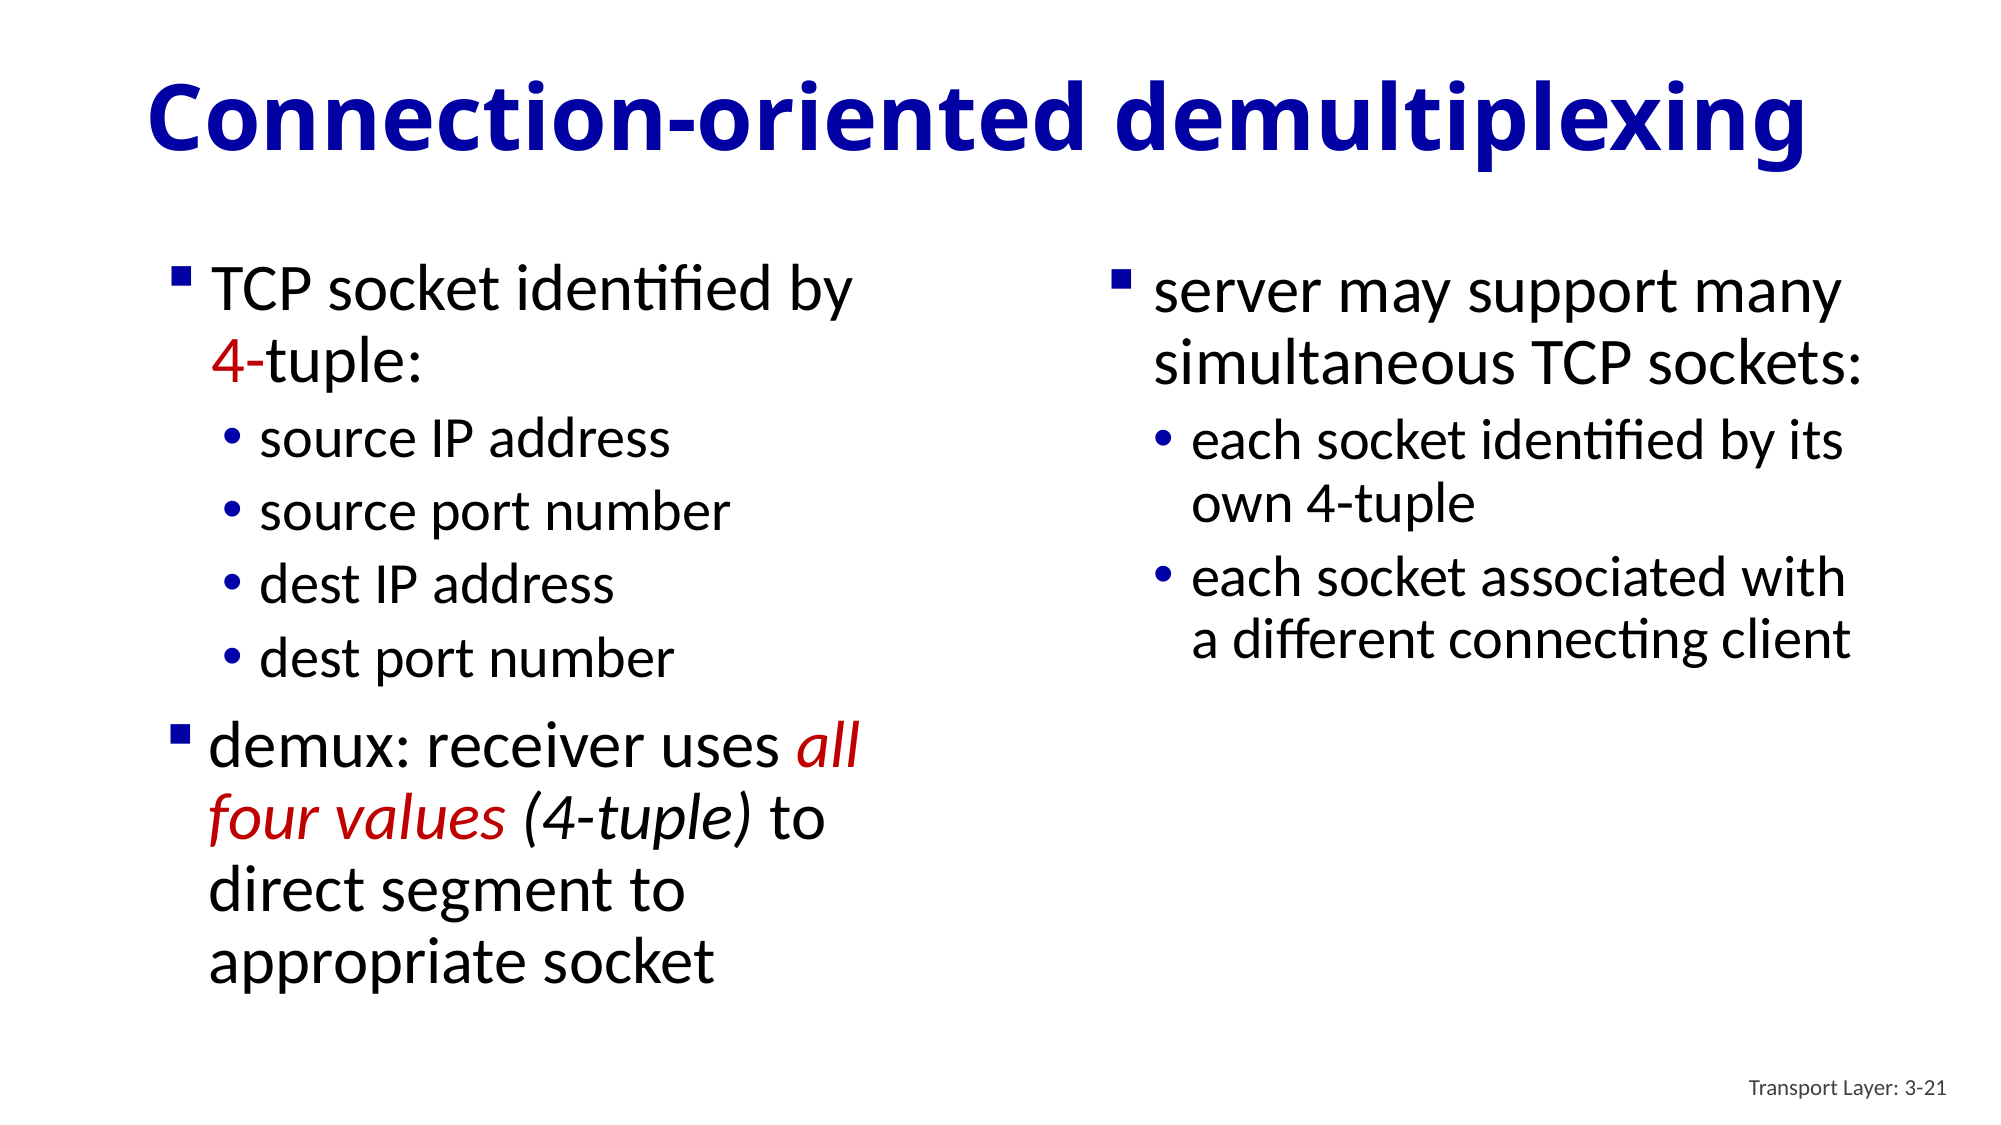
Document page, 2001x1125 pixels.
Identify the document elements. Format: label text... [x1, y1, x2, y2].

text_box Transport Layer: 3-21 [1512, 1056, 1962, 1117]
text_box demux: receiver uses all four values (4-tuple) to direct segment to appropriate socket [128, 702, 911, 1068]
text_box server may support many simultaneous TCP sockets: each socket identified by its own 4-tuple each socket associated with a different connecting client [1062, 247, 1889, 1064]
text_box Connection-oriented demultiplexing [130, 47, 1952, 194]
text_box TCP socket identified by 4-tuple: source IP address source port number dest IP address dest port number [131, 245, 914, 728]
